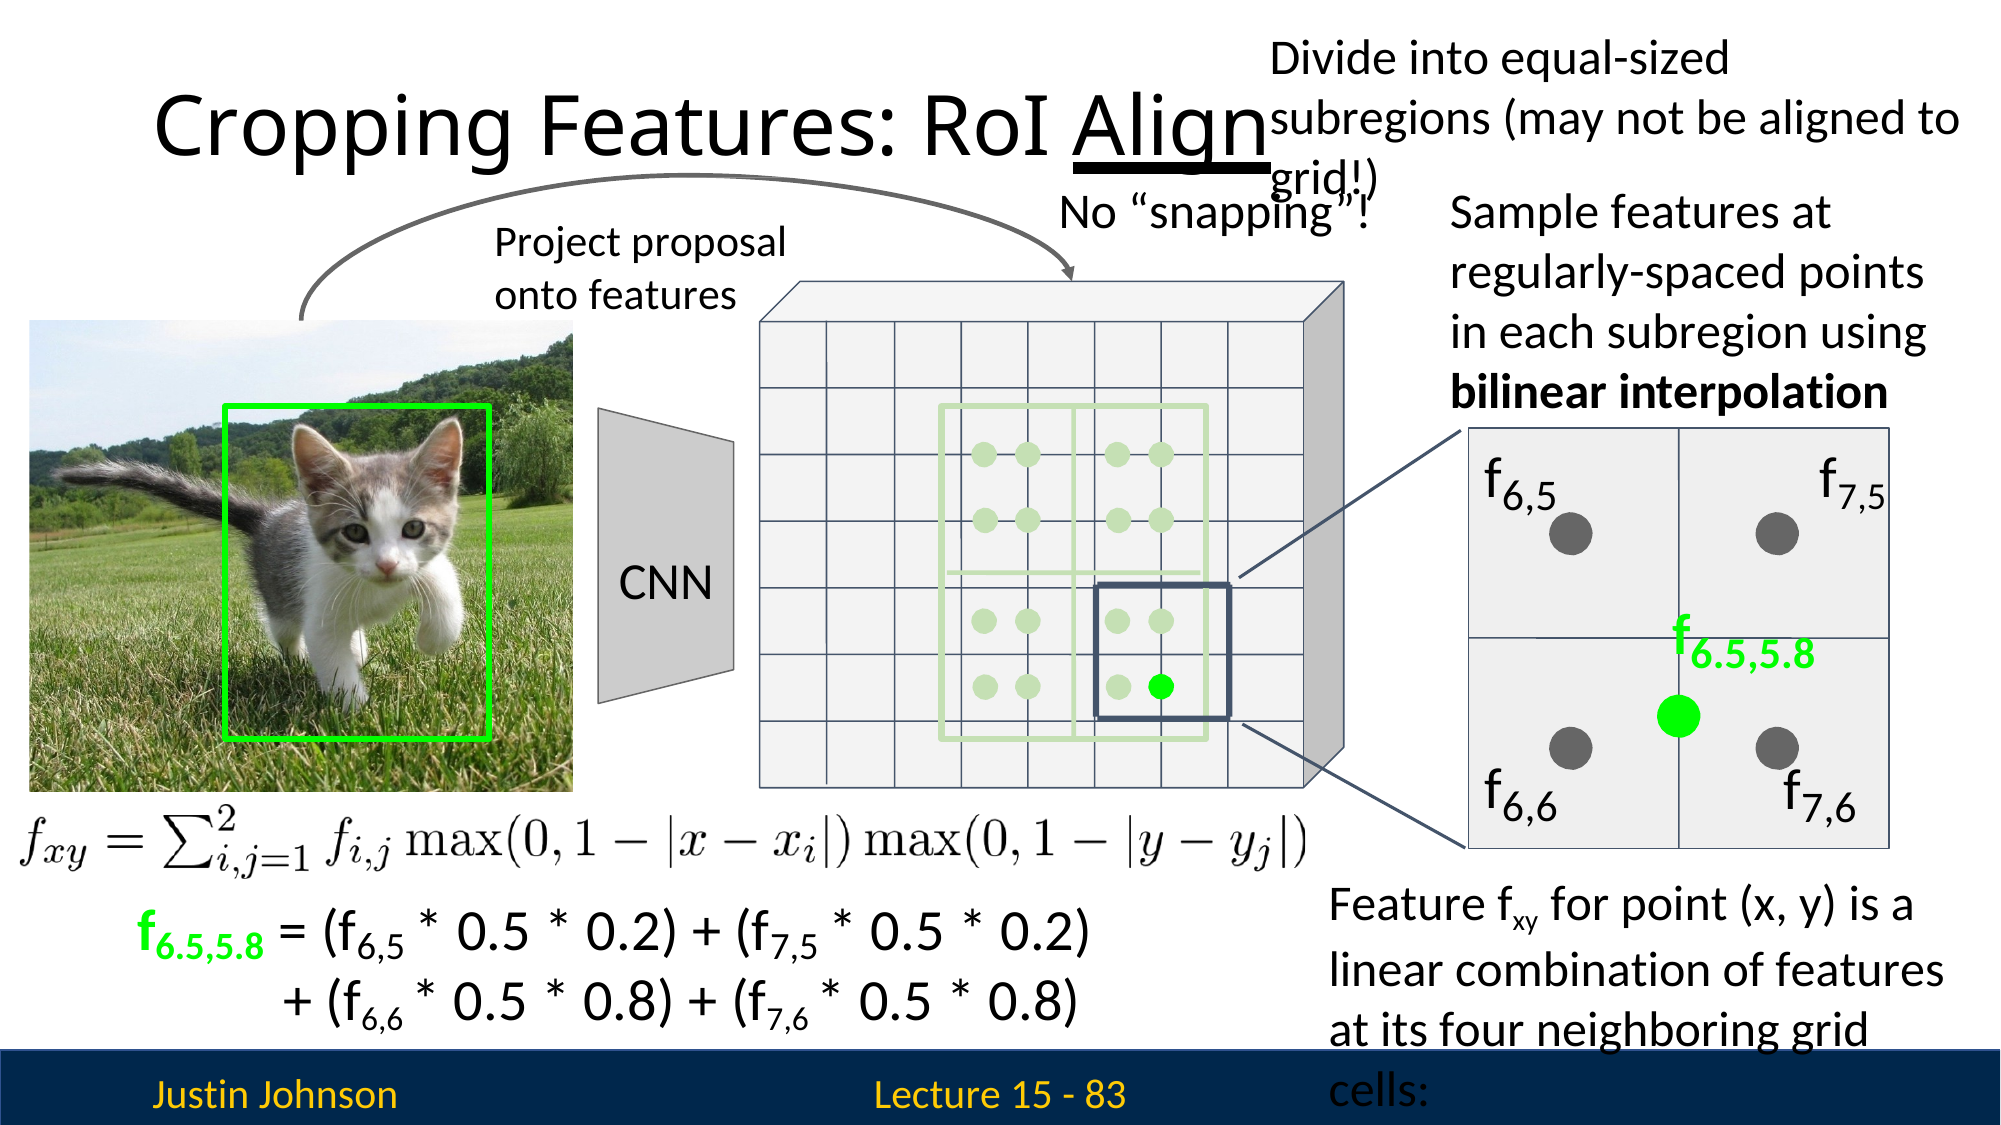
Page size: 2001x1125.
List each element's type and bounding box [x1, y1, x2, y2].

text_box [29, 24, 1963, 849]
title [73, 41, 1447, 260]
text_box [19, 804, 1306, 879]
footer [150, 1066, 400, 1125]
title [350, 178, 1057, 260]
slide_number [861, 1067, 1141, 1125]
text_box [276, 892, 1100, 1038]
text_box [1326, 870, 1984, 1125]
text_box [598, 408, 734, 704]
text_box [134, 892, 268, 968]
